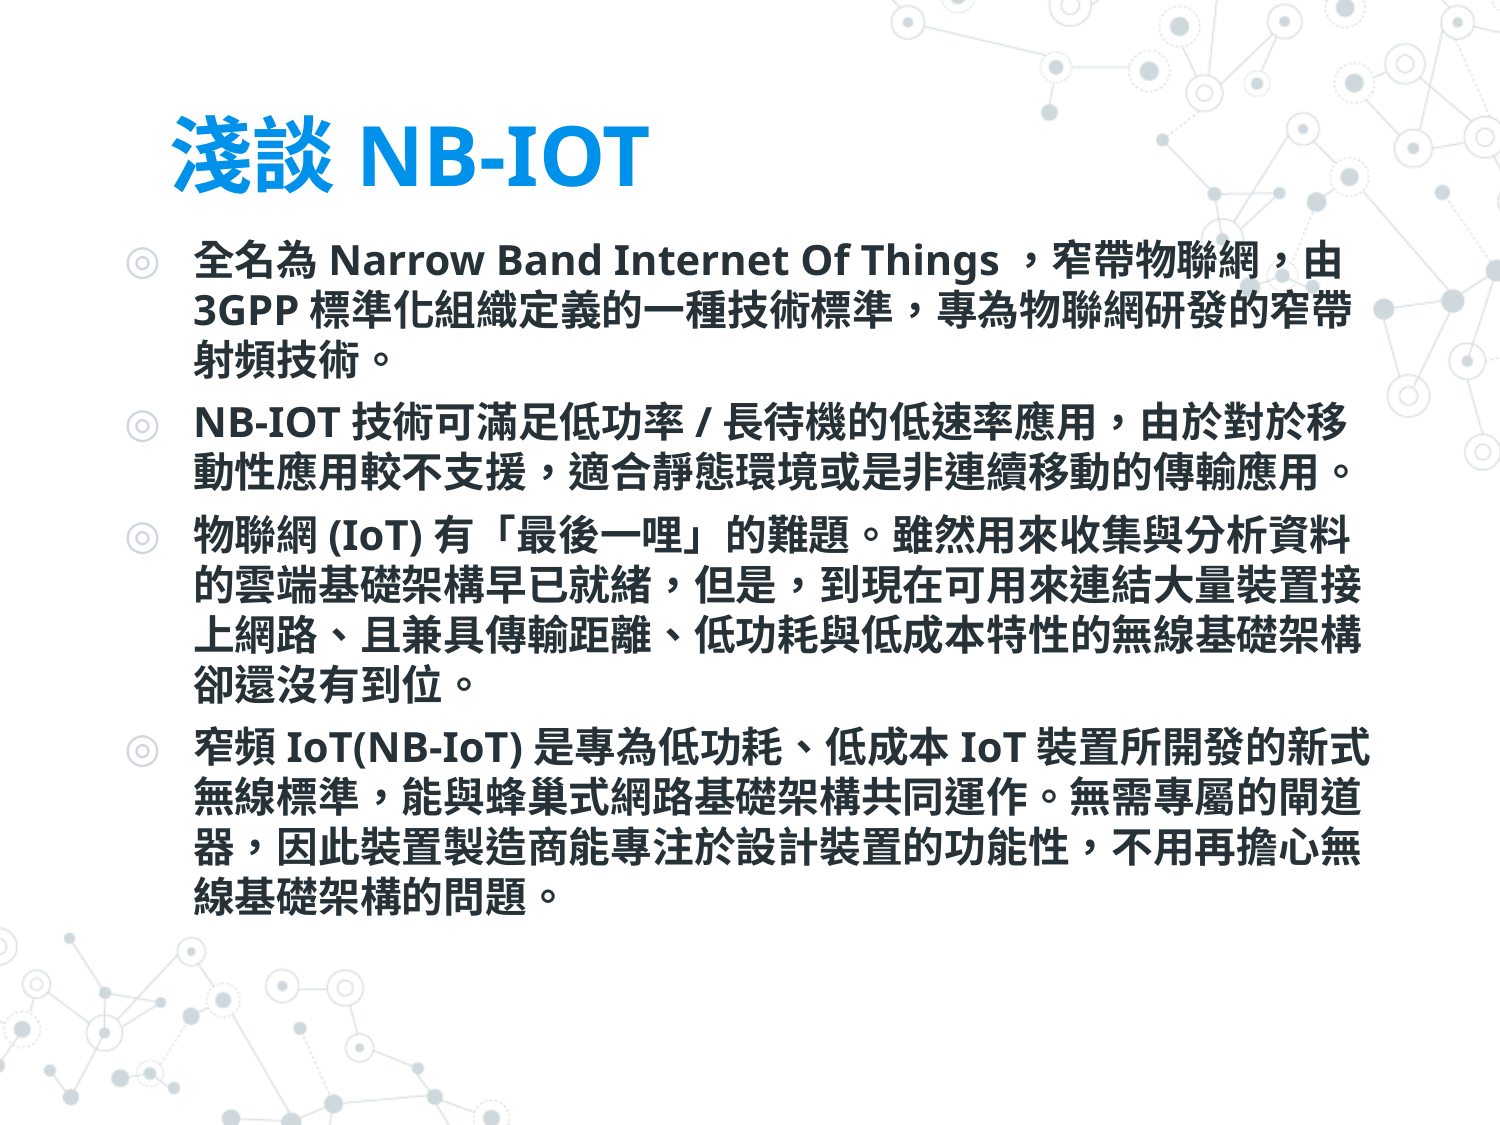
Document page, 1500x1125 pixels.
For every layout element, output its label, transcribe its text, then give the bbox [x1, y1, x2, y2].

list 全名為Narrow Band Internet Of Things，窄帶物聯網，由3GPP標準化組織定義的一種技術標準，專為物聯網研發的窄帶射頻技術。 NB-IOT技術可滿足低功率/長待機的低速率應用，由於對於移動性應用較不支援，適合靜態環境或是非連續移動的傳輸應用。 物聯網(IoT)有「最後一哩」的難題。雖然用來收集與分析資料的雲端基礎架構早已就緒，但是，到現在可用來連結大量裝置接上網路、且兼具傳輸距離、低功耗與低成本特性的無線基礎架構卻還沒有到位。 窄頻IoT(NB-IoT)是專為低功耗、低成本IoT裝置所開發的新式無線標準，能與蜂巢式網路基礎架構共同運作。無需專屬的閘道器，因此裝置製造商能專注於設計裝置的功能性，不用再擔心無線基礎架構的問題。 [103, 218, 1397, 754]
picture [0, 0, 1500, 1125]
title 淺談NB-IOT [154, 64, 1397, 218]
